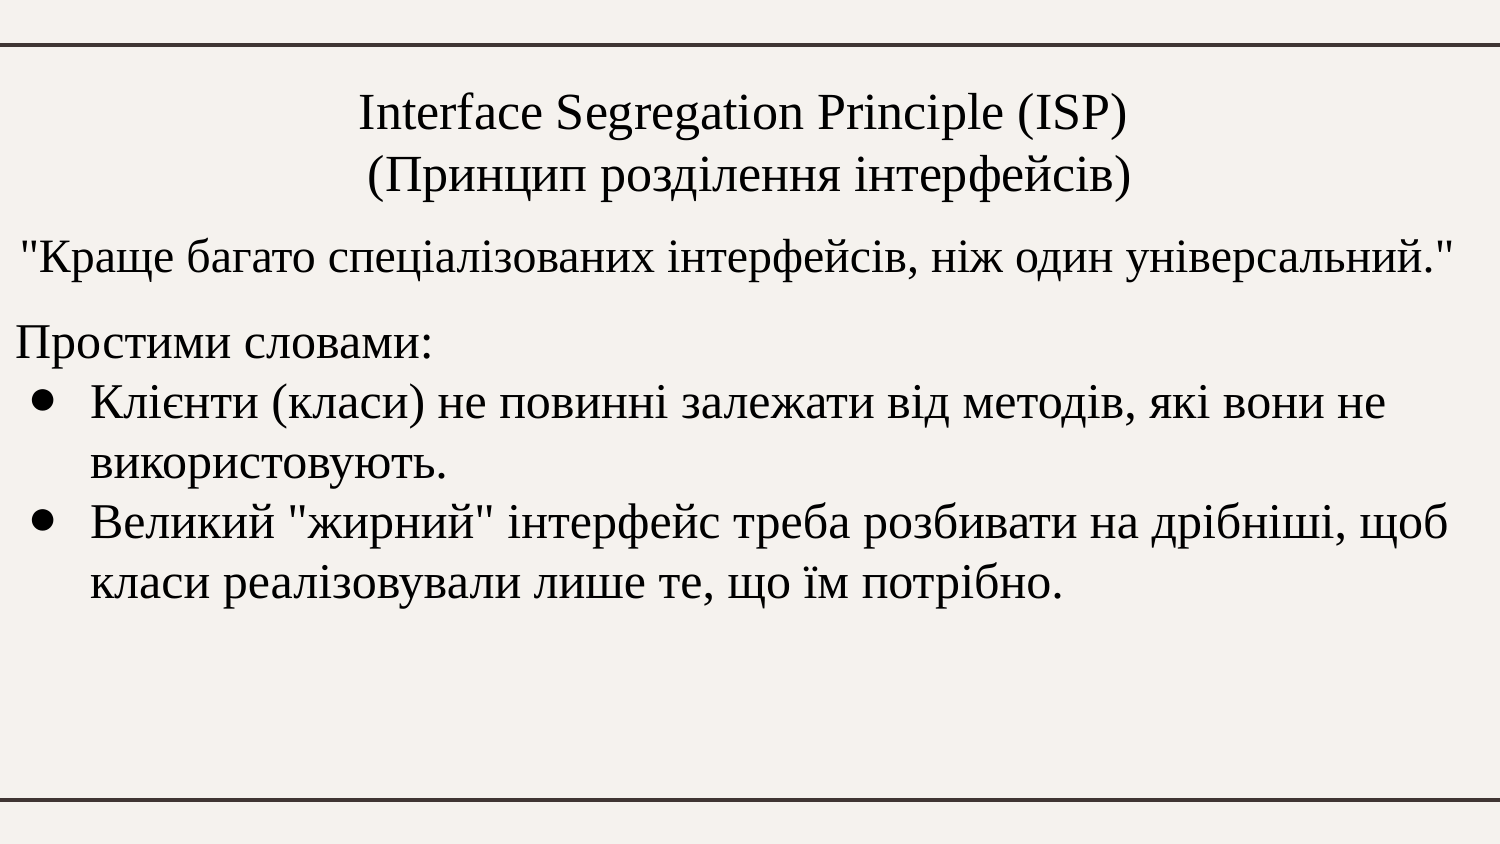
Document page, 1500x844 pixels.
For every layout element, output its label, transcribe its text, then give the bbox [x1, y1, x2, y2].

text_box Interface Segregation Principle (ISP) (Принцип розділення інтерфейсів) [0, 62, 1500, 218]
text_box "Краще багато спеціалізованих інтерфейсів, ніж один універсальний." [4, 210, 1500, 293]
text_box Простими словами: Клієнти (класи) не повинні залежати від методів, які вони не використовують. Великий "жирний" інтерфейс треба розбивати на дрібніші, щоб класи реалізовували лише те, що їм потрібно. [0, 293, 1500, 623]
